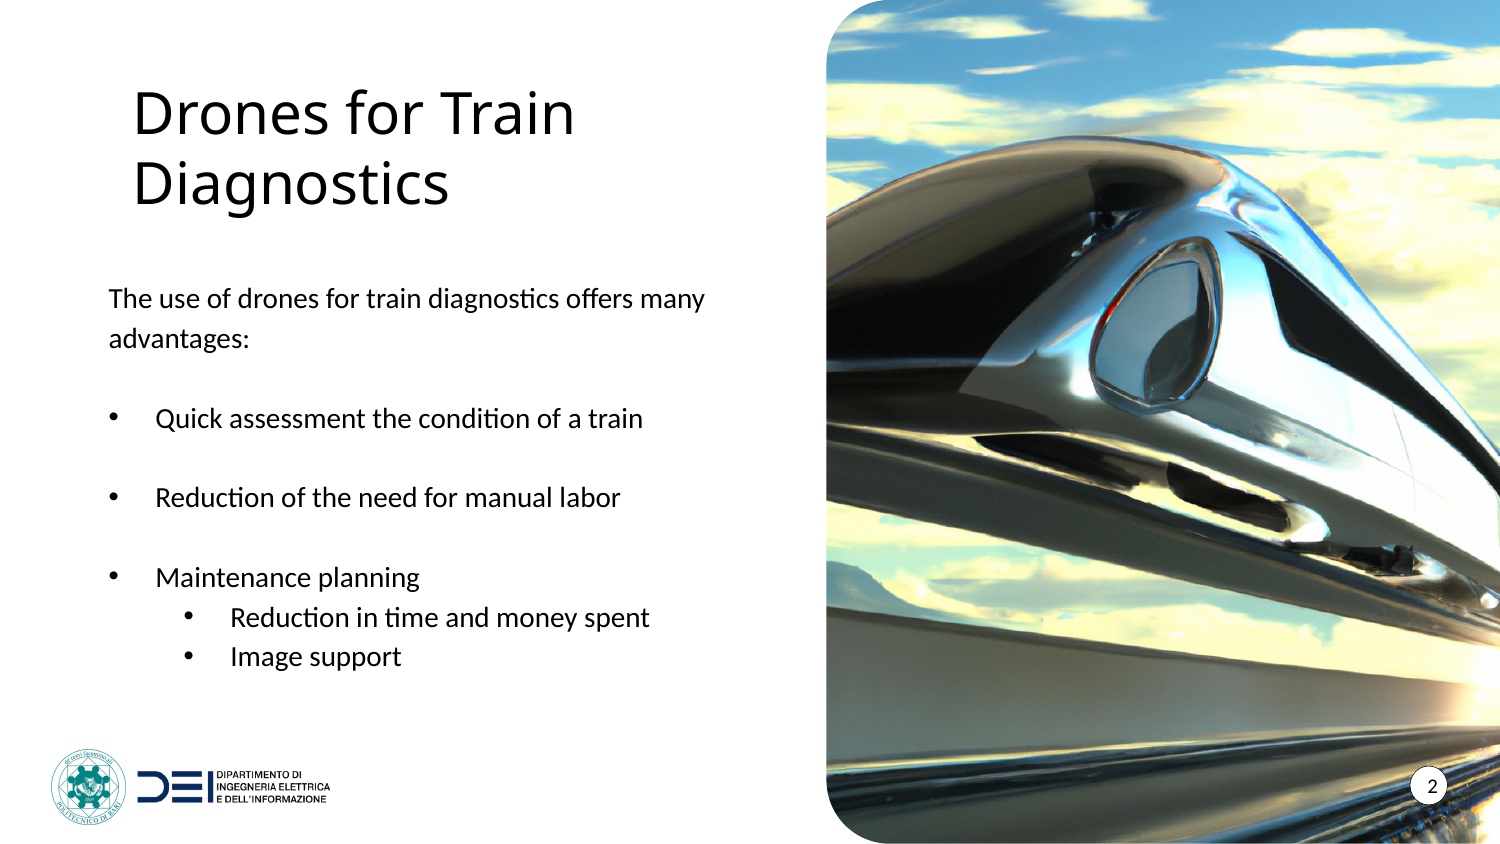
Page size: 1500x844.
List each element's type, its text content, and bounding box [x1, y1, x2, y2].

subtitle The use of drones for train diagnostics offers many advantages: Quick assessment the condition of a train Reduction of the need for manual labor Maintenance planning Reduction in time and money spent Image support [93, 259, 775, 692]
title Drones for Train Diagnostics [117, 66, 750, 232]
picture [826, 0, 1500, 844]
picture [137, 768, 334, 805]
picture [51, 749, 126, 825]
